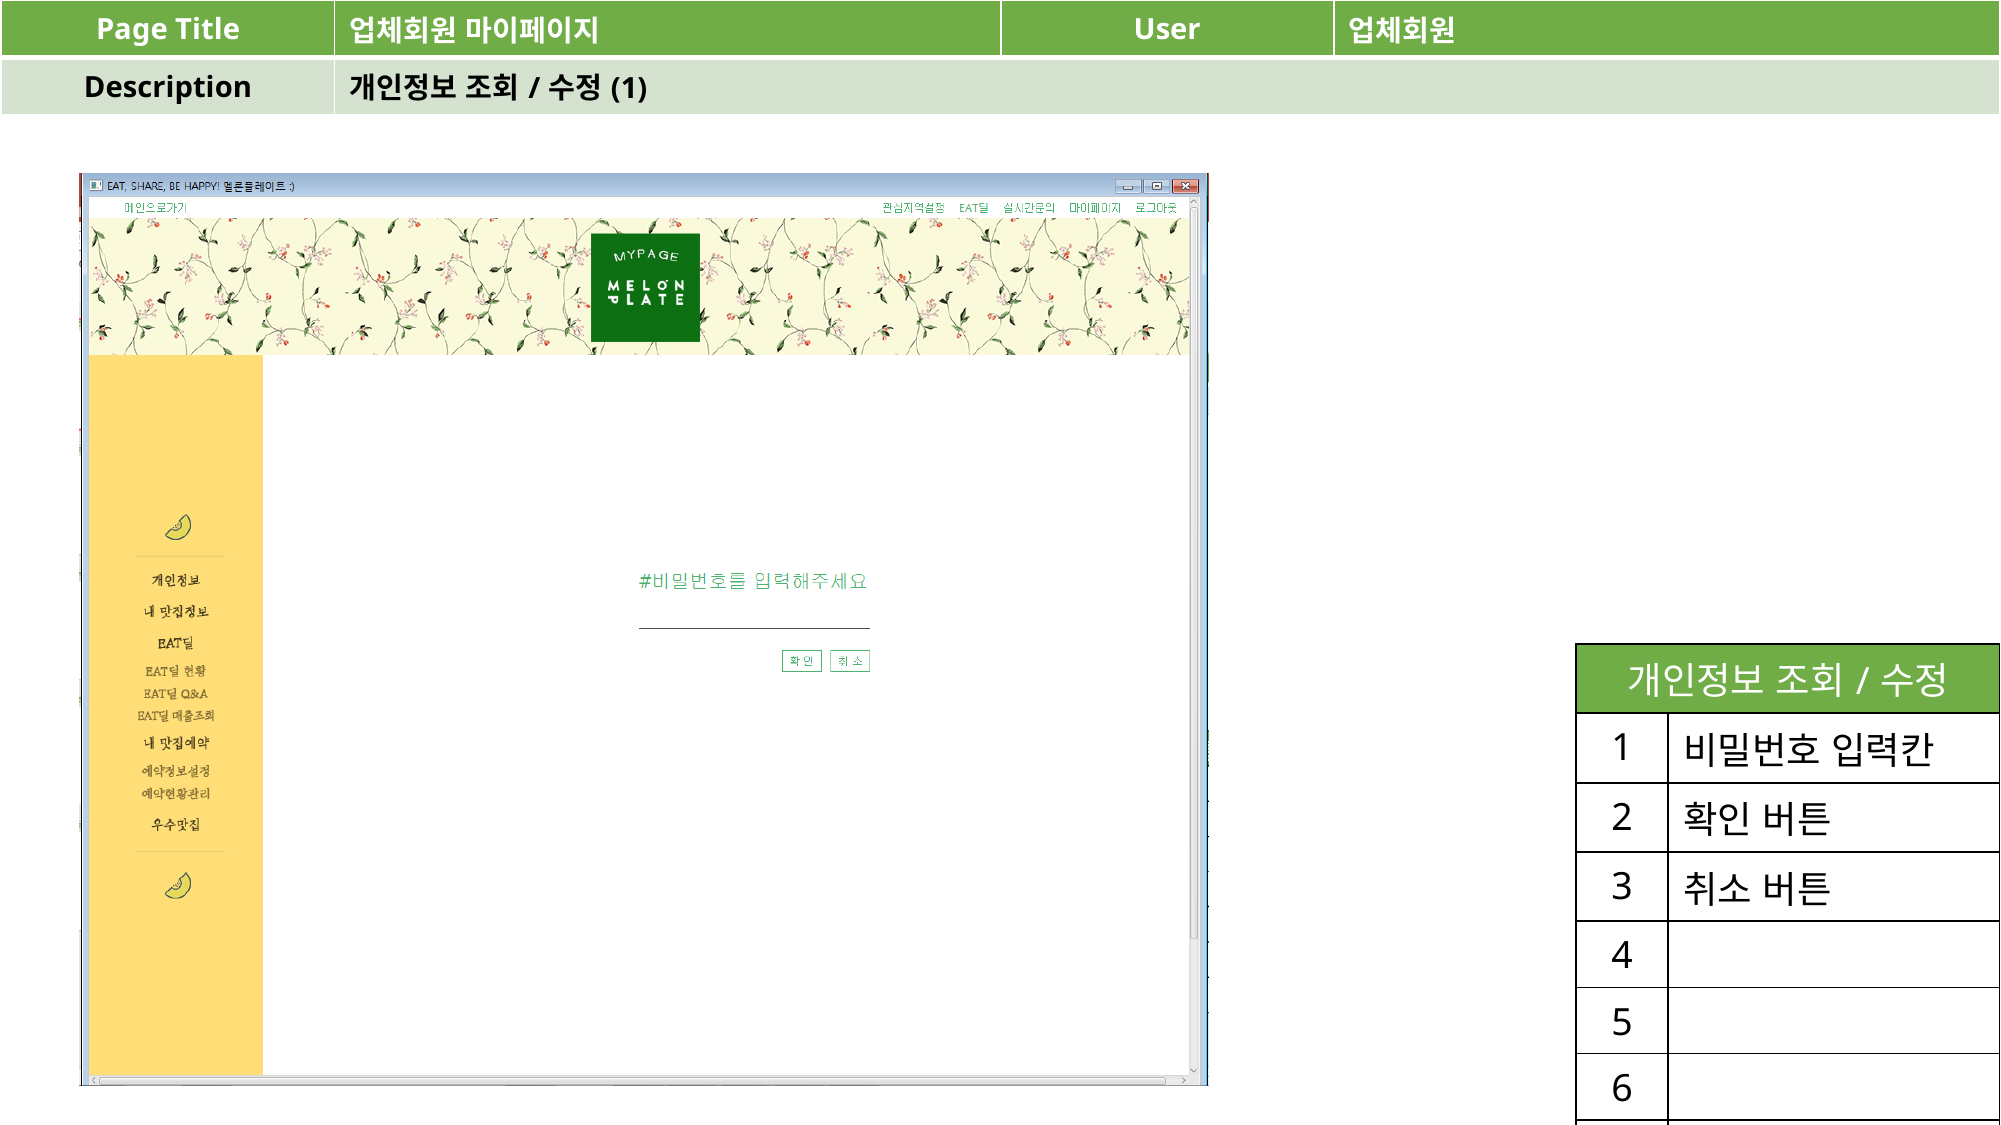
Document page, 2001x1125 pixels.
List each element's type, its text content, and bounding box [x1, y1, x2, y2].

table_cell 확인 버튼 [1669, 784, 1999, 851]
table_cell 1 [1577, 714, 1667, 782]
table_header 업체회원 [1335, 1, 1999, 55]
table_cell 취소 버튼 [1669, 853, 1999, 920]
table_cell [1669, 1121, 1999, 1125]
table_cell Description [2, 60, 334, 114]
table_header Page Title [2, 1, 334, 55]
table_header 개인정보 조회/수정 [1577, 645, 1999, 712]
table_header User [1002, 1, 1333, 55]
table_cell 5 [1577, 988, 1667, 1053]
table_cell [1669, 1054, 1999, 1119]
picture [79, 173, 1209, 1086]
table_cell 2 [1577, 784, 1667, 851]
table_cell 4 [1577, 922, 1667, 987]
table_cell [1669, 988, 1999, 1053]
table_cell 7 [1577, 1121, 1667, 1125]
table_cell 비밀번호 입력칸 [1669, 714, 1999, 782]
table_header 업체회원 마이페이지 [335, 1, 1000, 55]
table_cell 개인정보 조회/수정(1) [335, 60, 1999, 114]
table_cell [1669, 922, 1999, 987]
table_cell 3 [1577, 853, 1667, 920]
table_cell 6 [1577, 1054, 1667, 1119]
